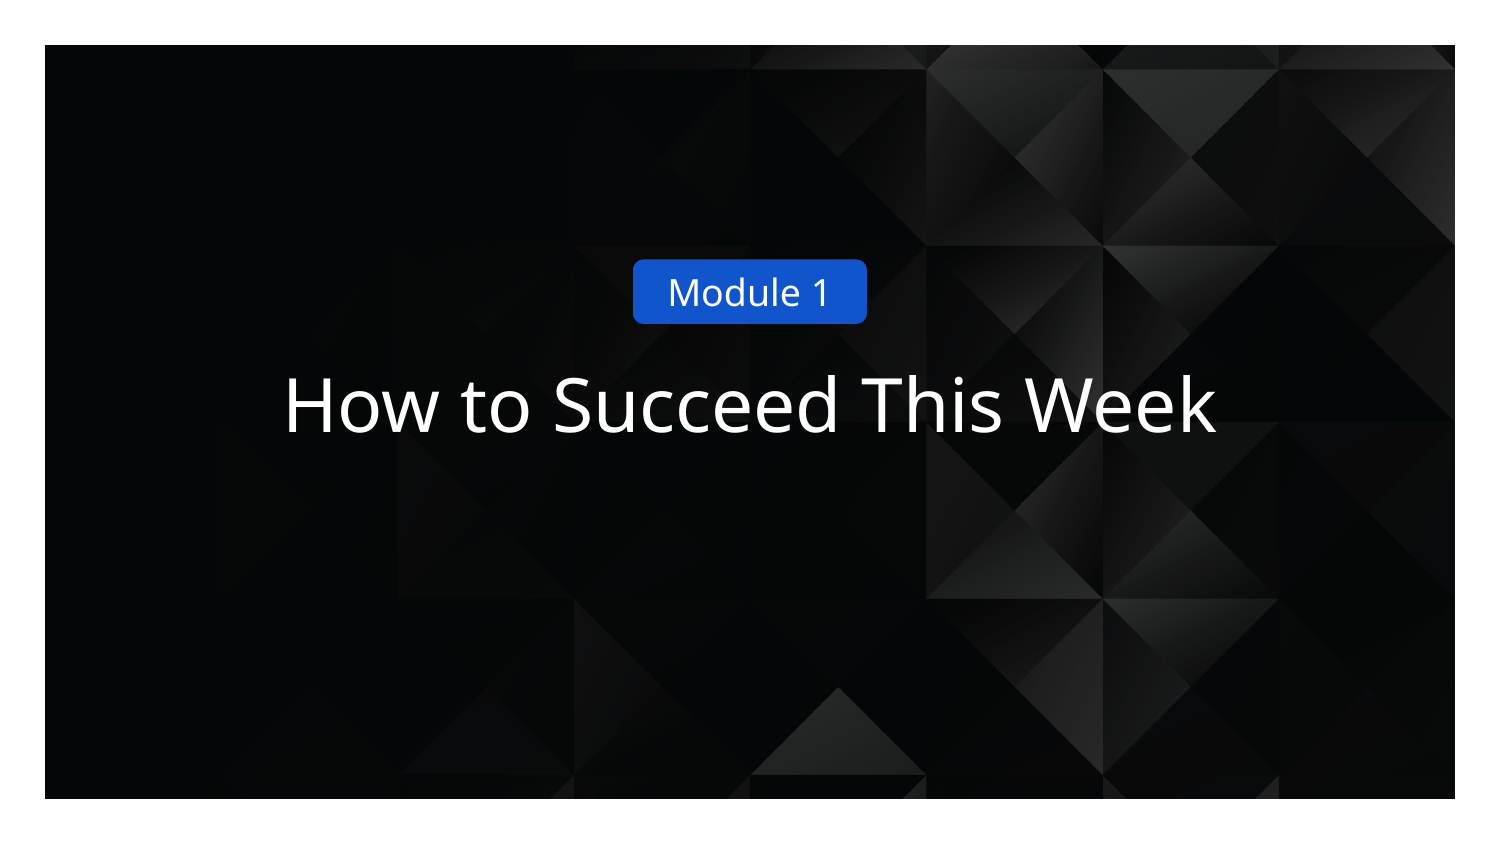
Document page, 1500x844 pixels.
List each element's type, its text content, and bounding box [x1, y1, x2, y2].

title How to Succeed This Week [45, 342, 1455, 473]
picture [45, 45, 1455, 342]
text_box Module 1 [633, 259, 867, 324]
picture [45, 473, 1455, 799]
